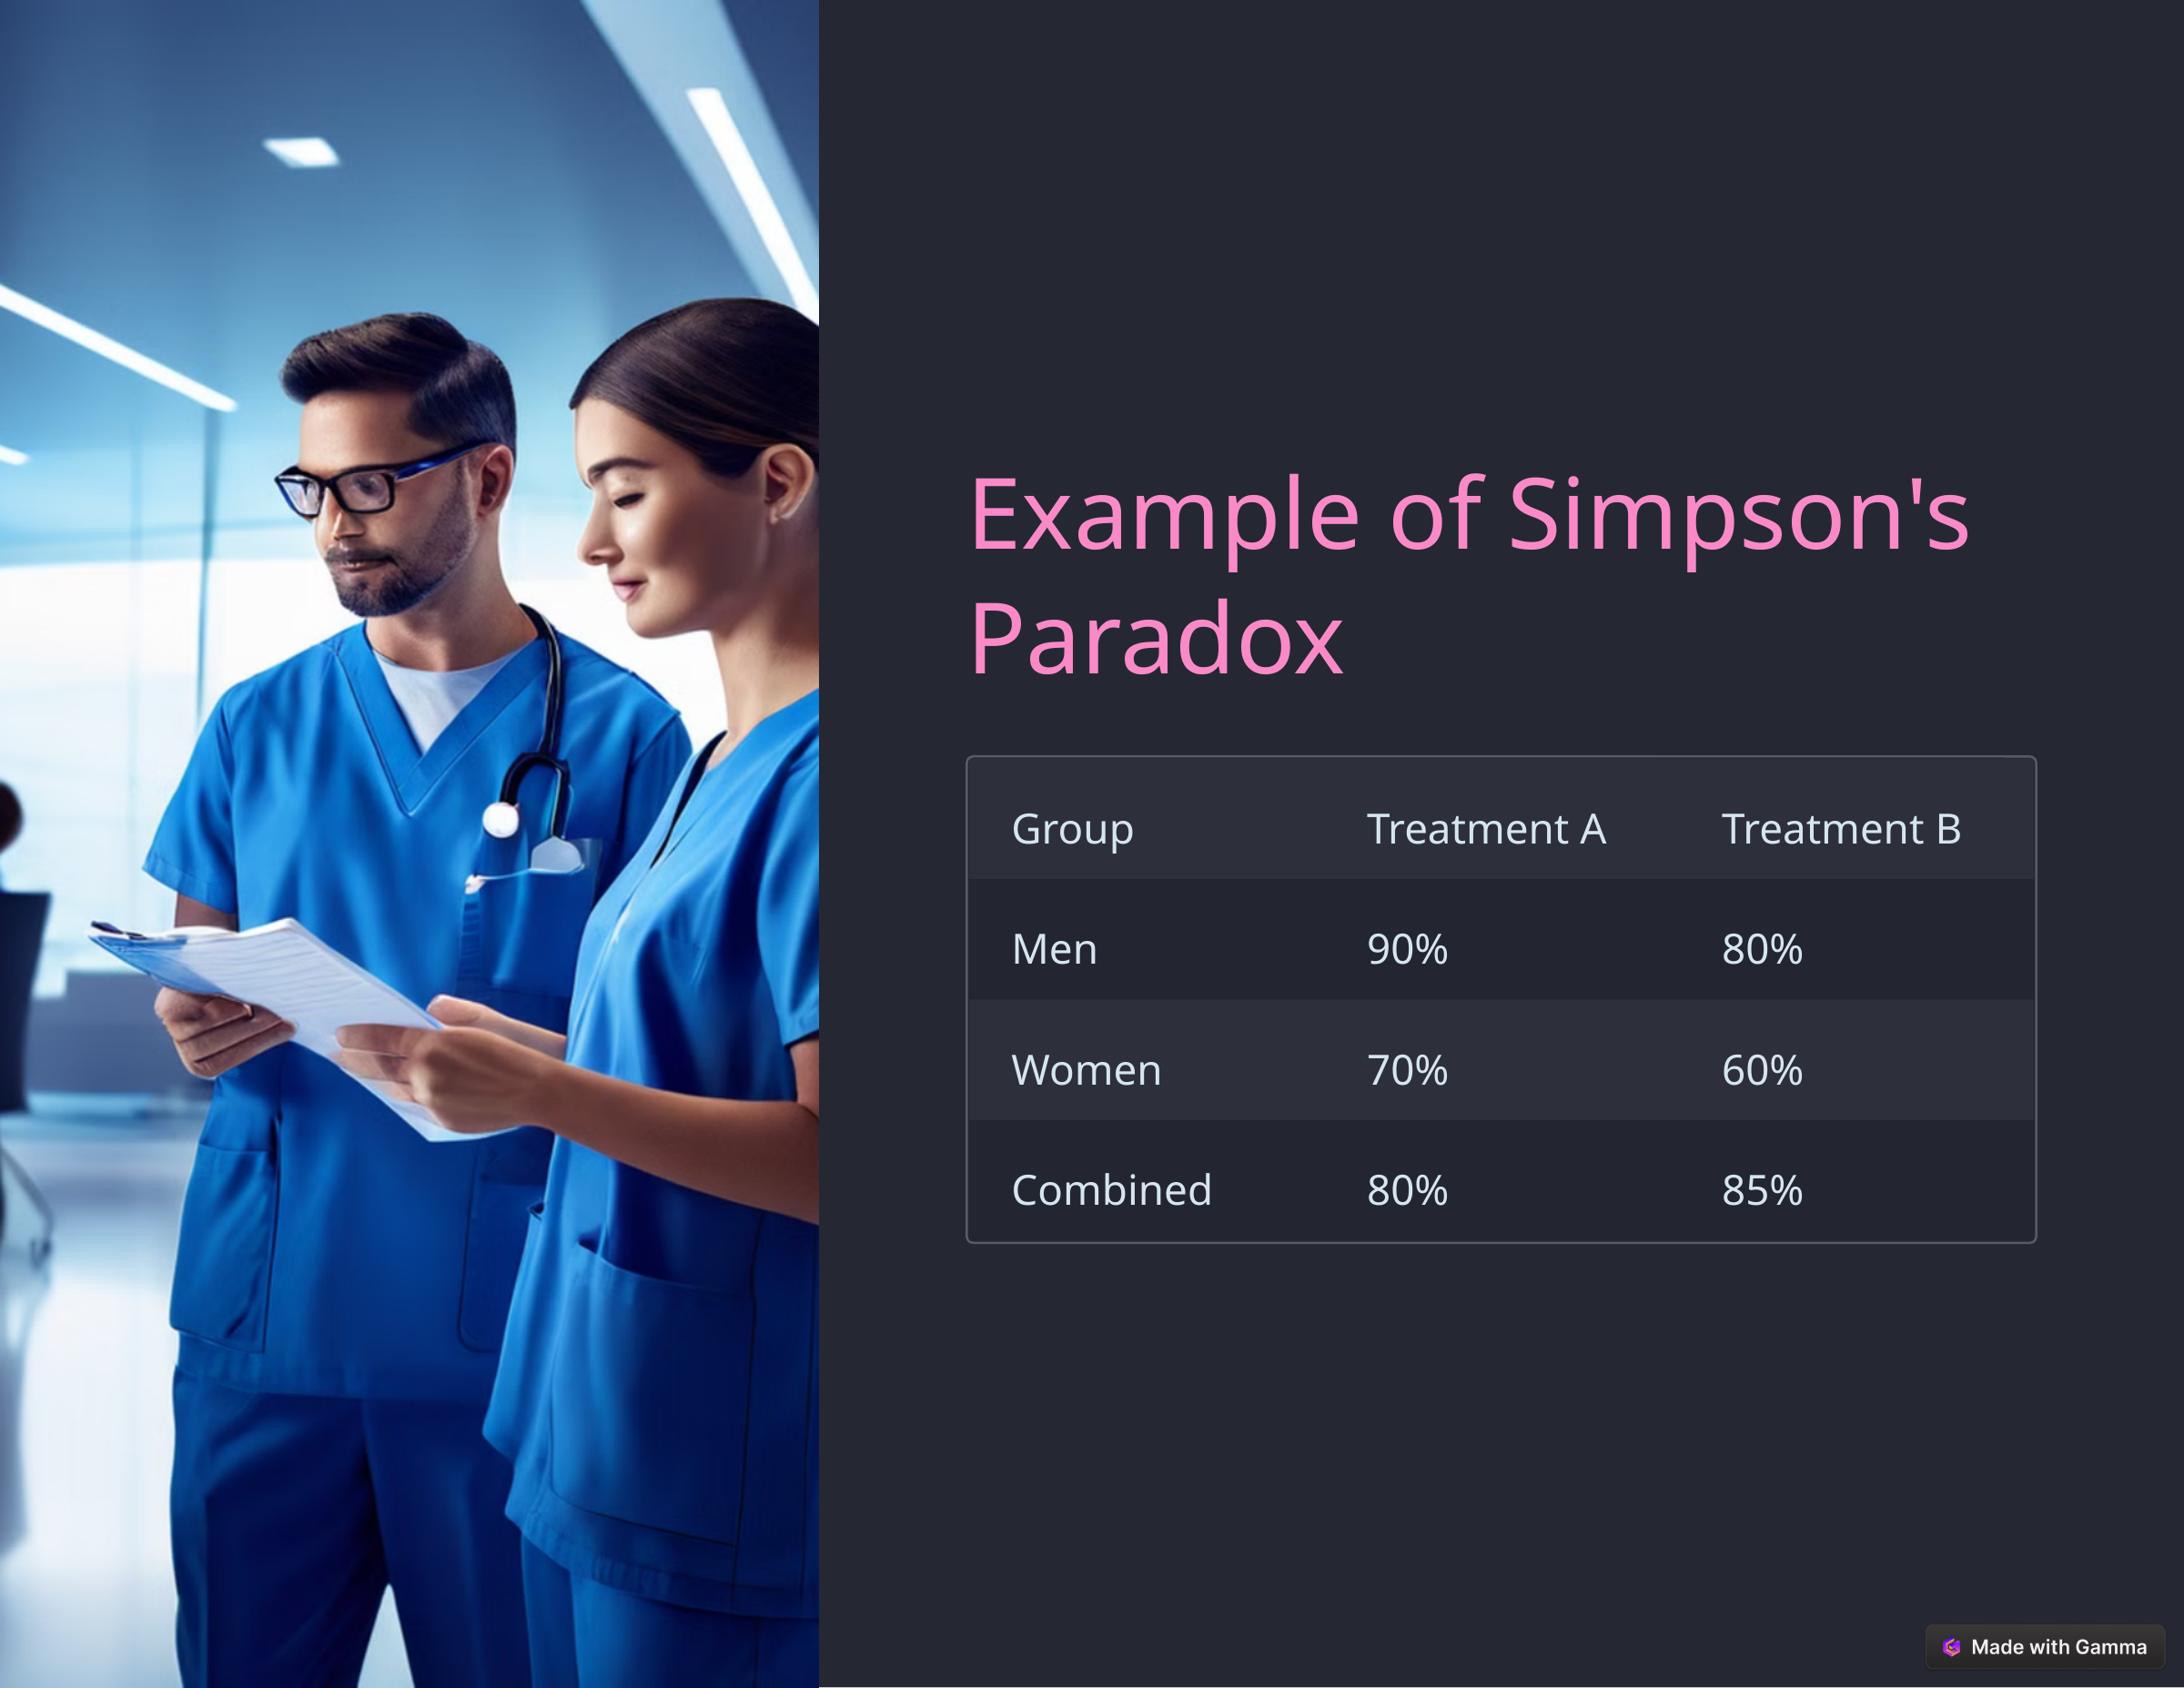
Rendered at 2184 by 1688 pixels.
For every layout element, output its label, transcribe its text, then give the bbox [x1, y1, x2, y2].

text_box [968, 879, 2034, 999]
text_box [968, 999, 2034, 1119]
text_box 80% [1722, 905, 1992, 974]
text_box Treatment B [1722, 784, 1992, 853]
text_box 80% [1367, 1147, 1636, 1215]
text_box [966, 756, 2037, 1243]
text_box Combined [1011, 1147, 1281, 1215]
text_box 85% [1722, 1147, 1992, 1215]
text_box Example of Simpson's Paradox [966, 444, 2037, 693]
text_box Men [1011, 905, 1281, 974]
text_box 90% [1367, 905, 1636, 974]
picture [1916, 1615, 2174, 1678]
text_box 70% [1367, 1026, 1636, 1094]
text_box 60% [1722, 1026, 1992, 1094]
text_box Group [1011, 784, 1281, 853]
text_box Women [1011, 1026, 1281, 1094]
text_box [968, 1119, 2034, 1241]
picture [0, 0, 819, 1688]
text_box [968, 758, 2034, 879]
text_box Treatment A [1367, 784, 1636, 853]
